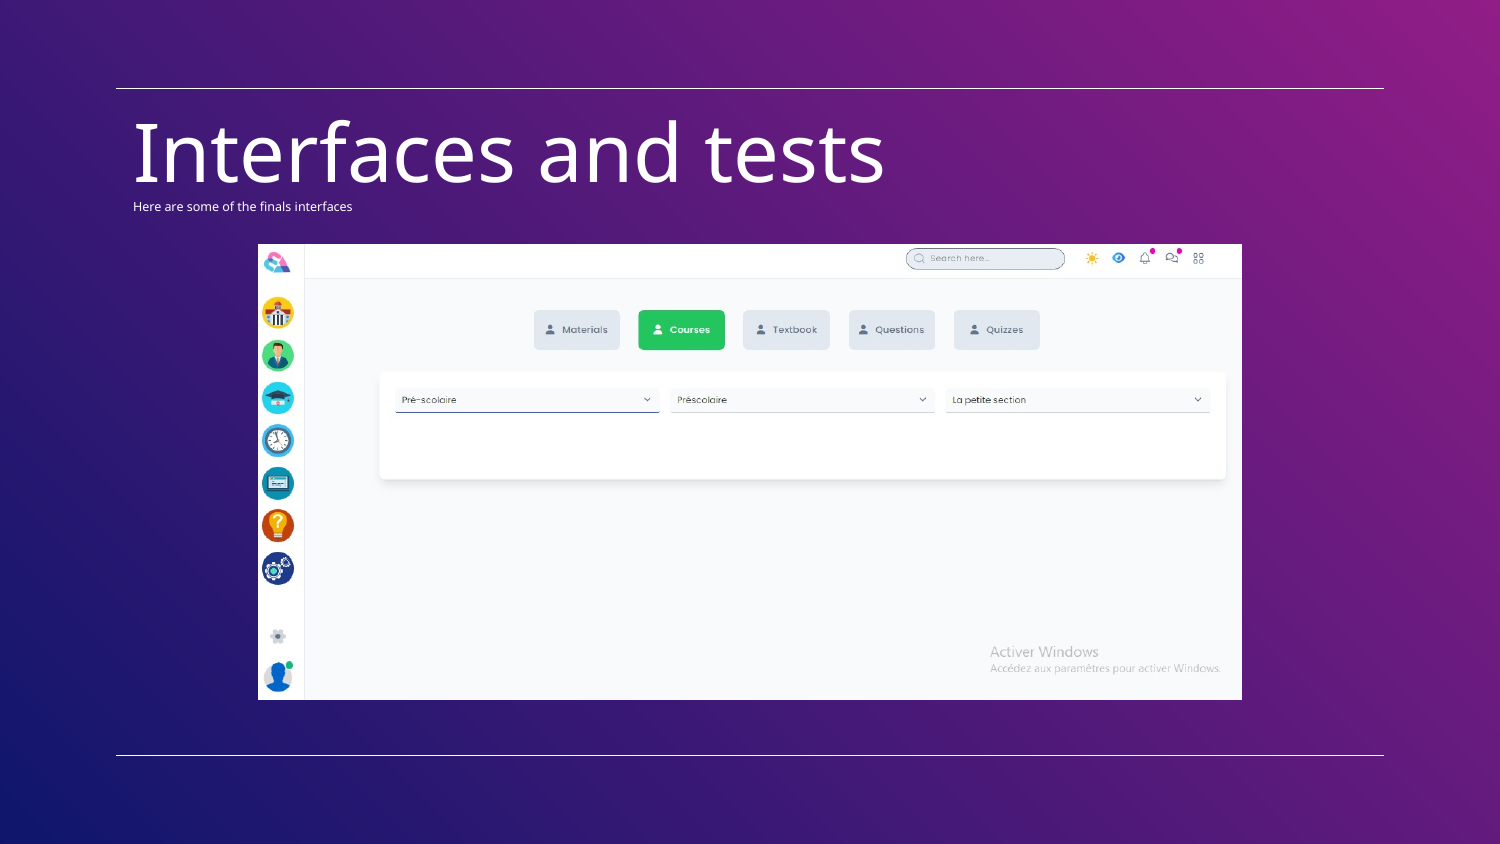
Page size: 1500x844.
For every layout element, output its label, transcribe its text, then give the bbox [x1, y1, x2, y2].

picture [258, 244, 1242, 700]
title Interfaces and tests Here are some of the finals interfaces [118, 86, 1382, 245]
